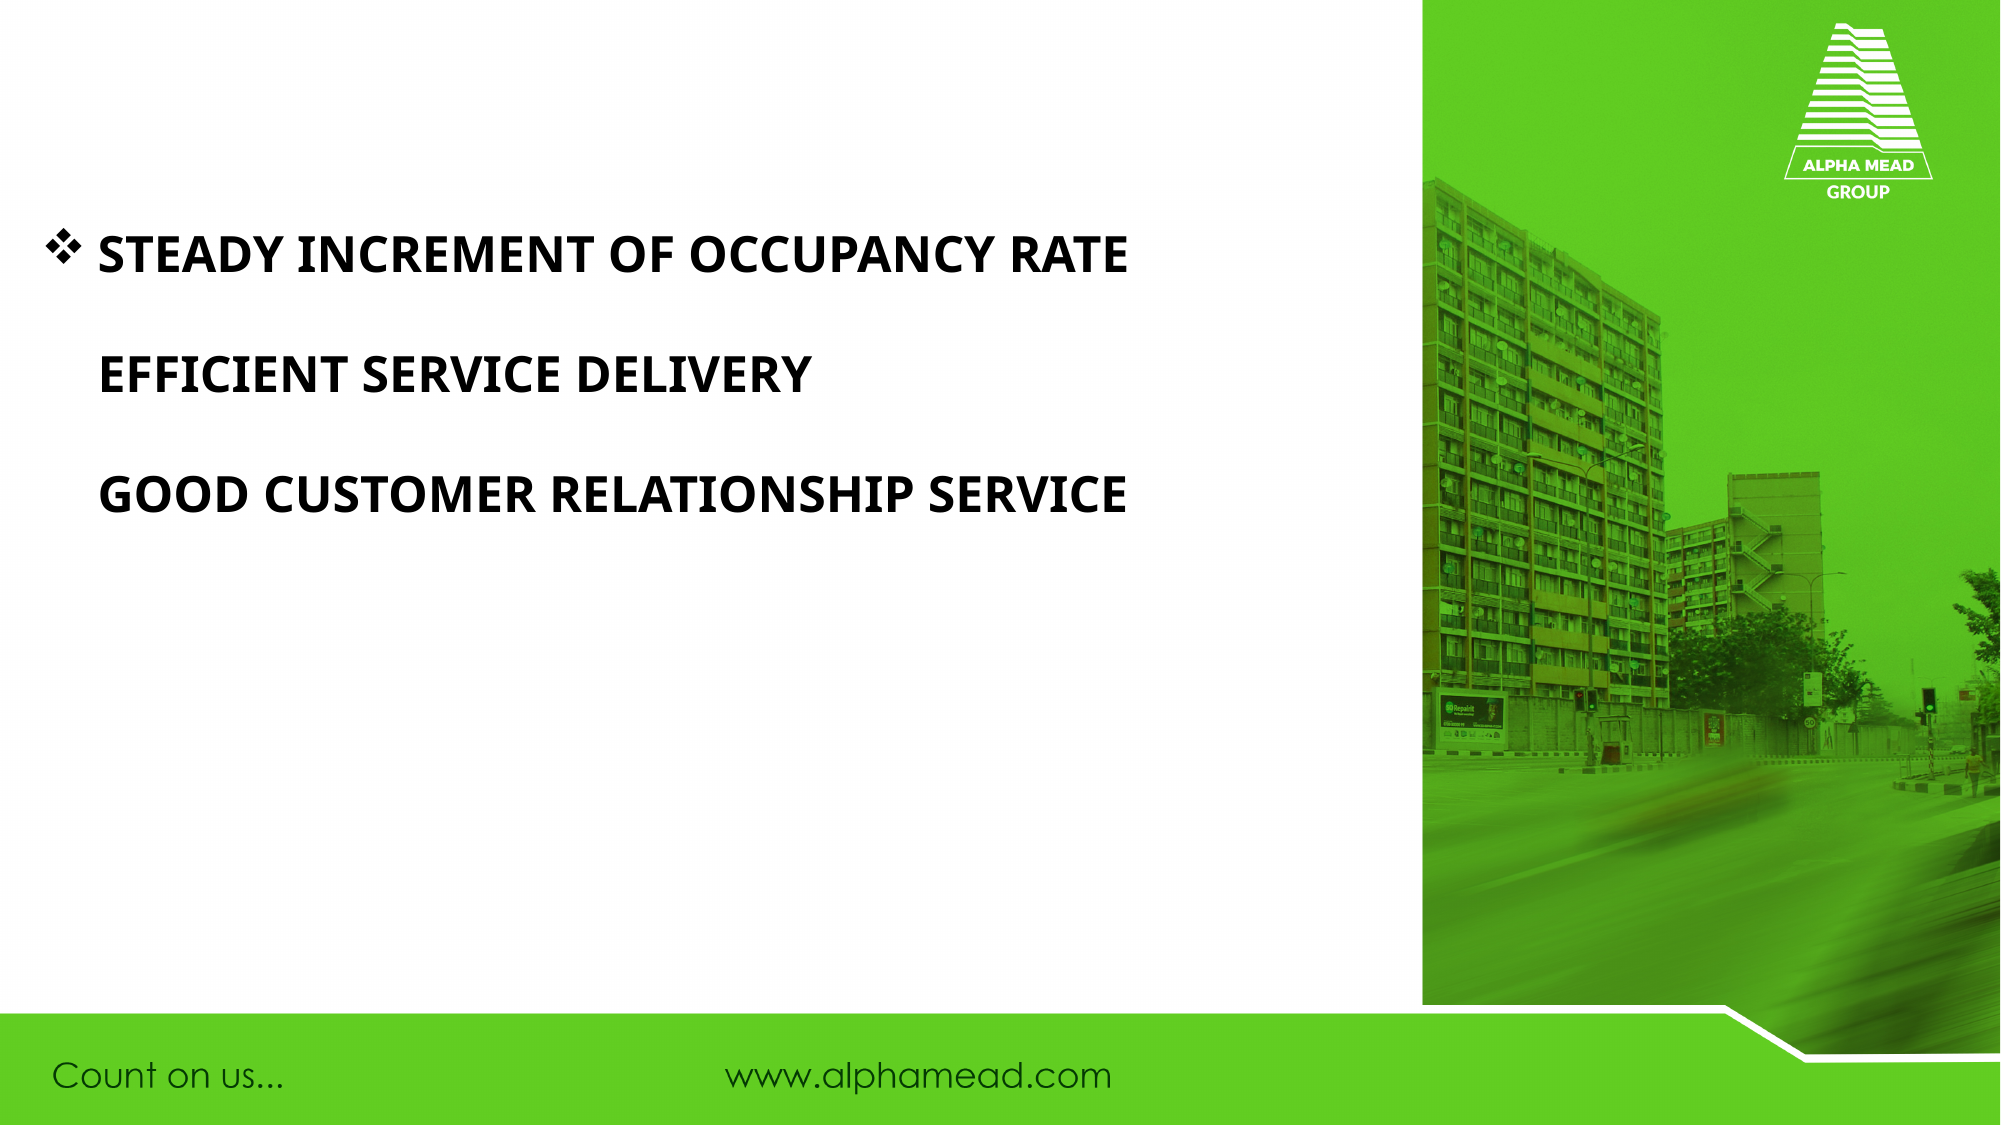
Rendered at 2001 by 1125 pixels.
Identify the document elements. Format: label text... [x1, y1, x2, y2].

title STEADY INCREMENT OF OCCUPANCY RATE EFFICIENT SERVICE DELIVERY GOOD CUSTOMER RELATIONSHIP SERVICE [26, 59, 1382, 956]
picture [0, 0, 2001, 1125]
